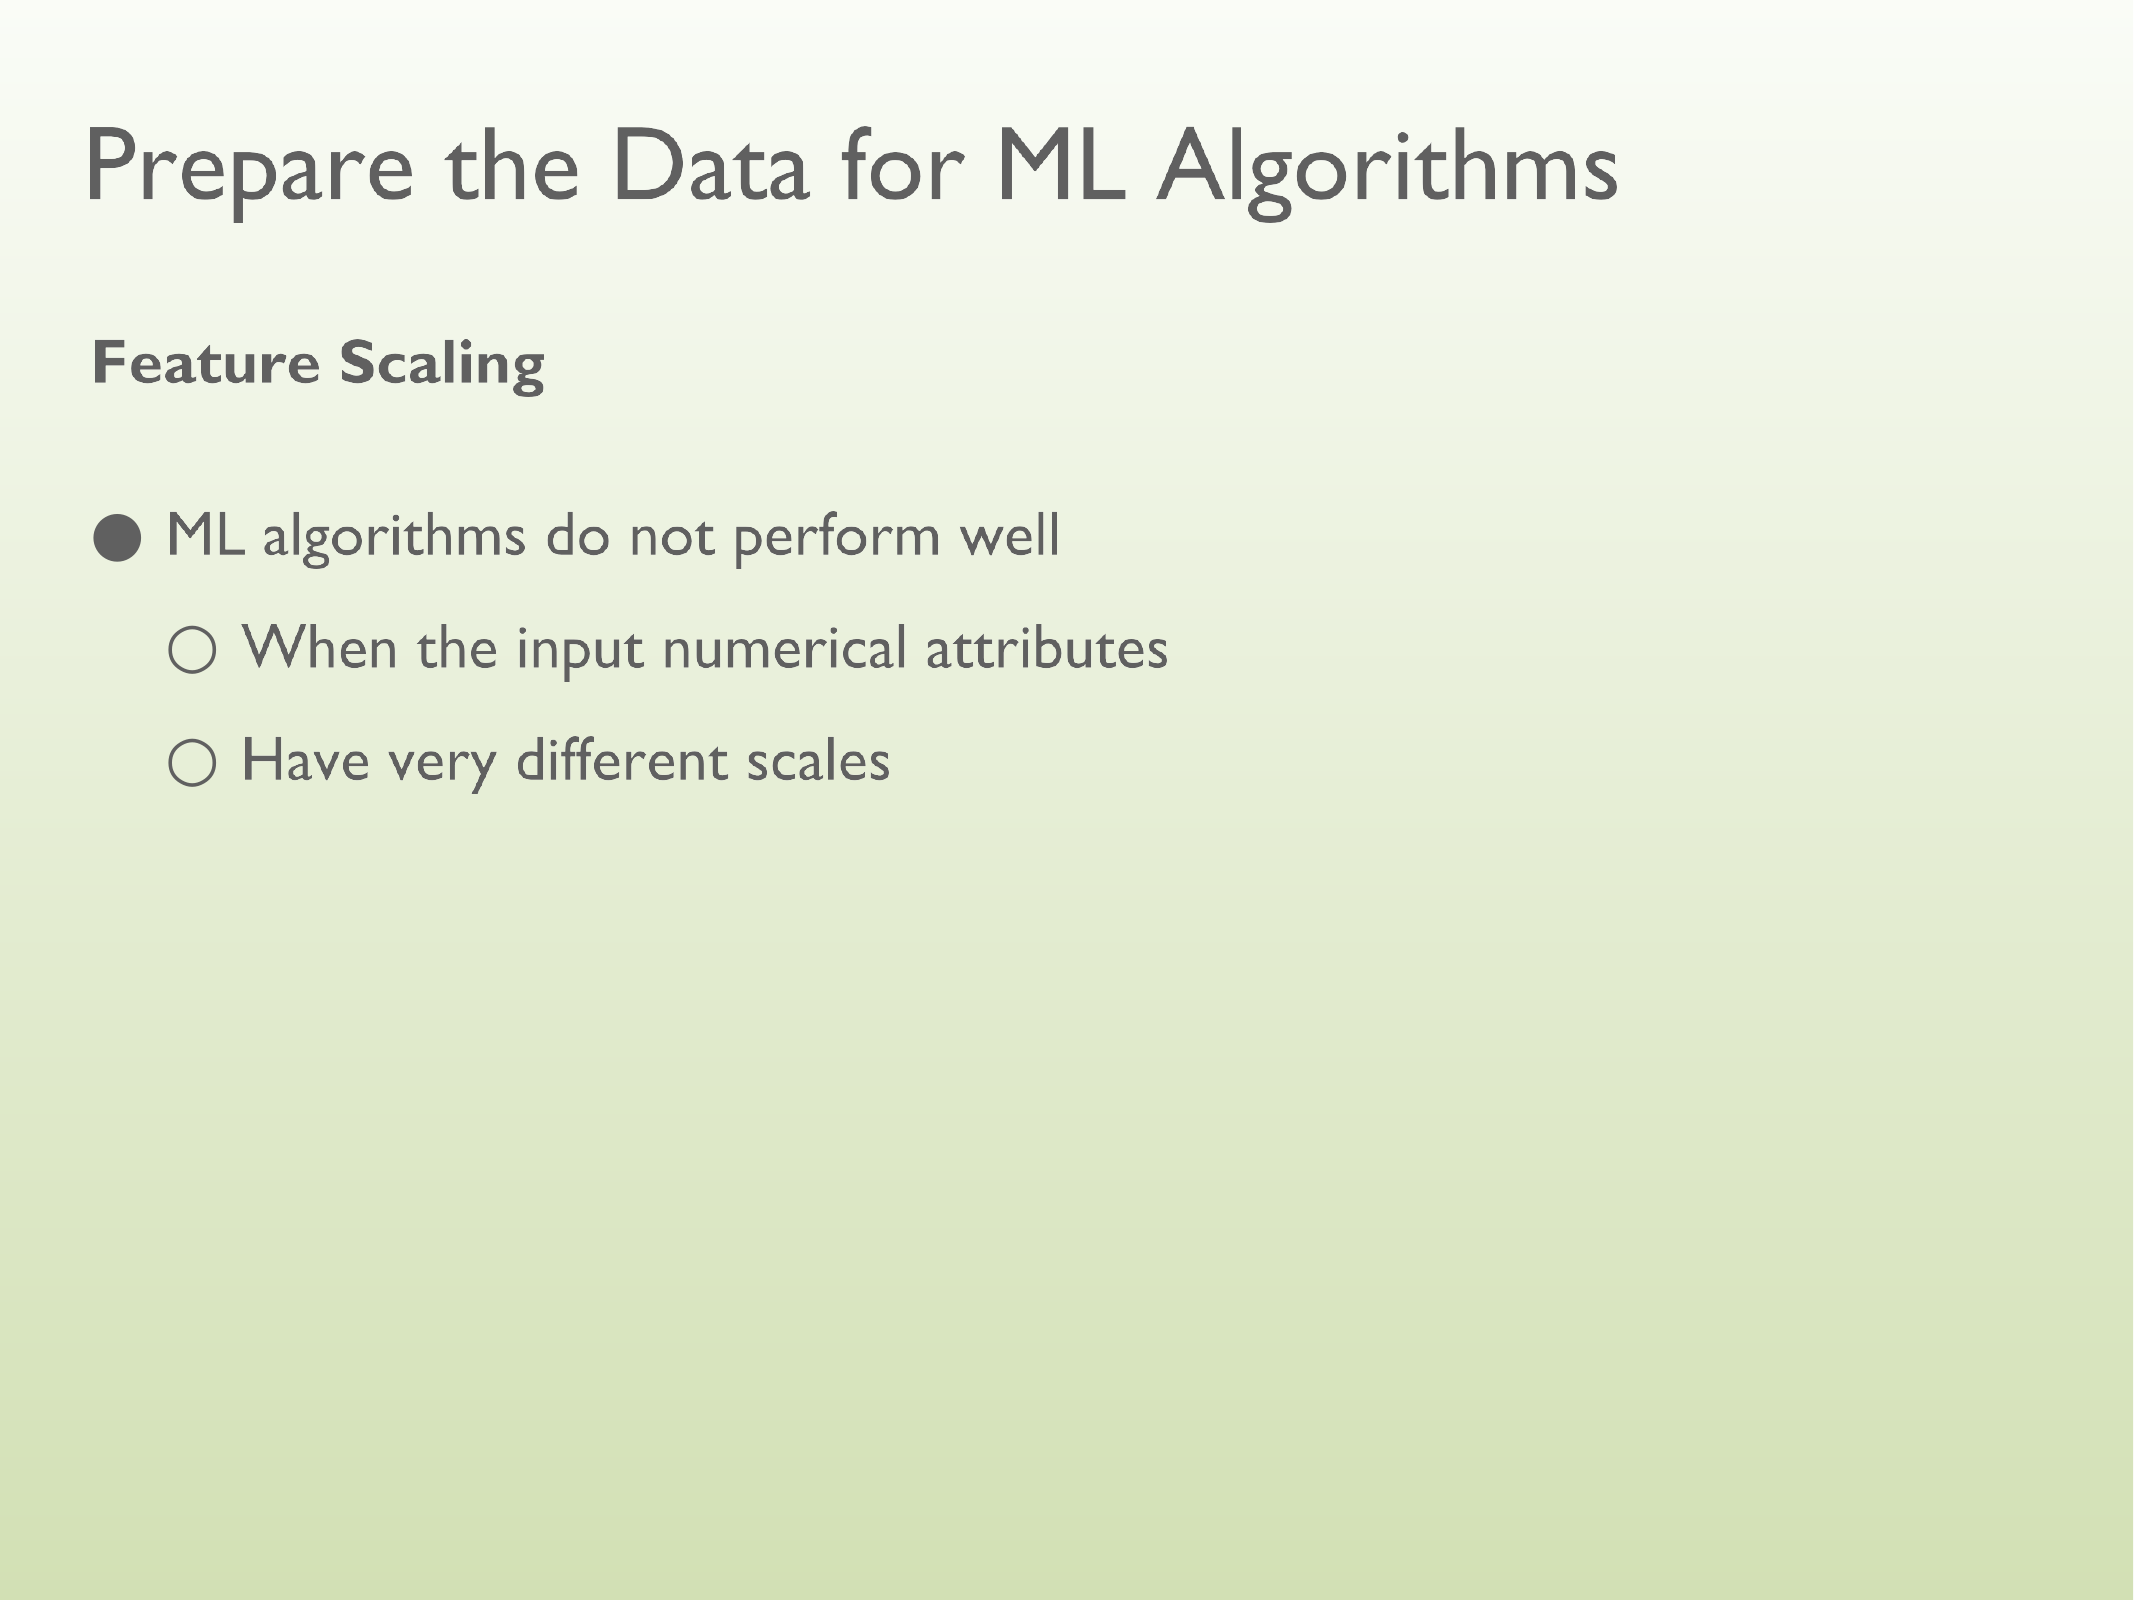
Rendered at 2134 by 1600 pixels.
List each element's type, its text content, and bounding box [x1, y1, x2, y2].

picture [245, 736, 890, 795]
picture [240, 624, 1168, 682]
picture [95, 339, 544, 398]
picture [170, 511, 1057, 570]
text_box ● ○ ○ [88, 452, 206, 792]
picture [90, 126, 1617, 223]
